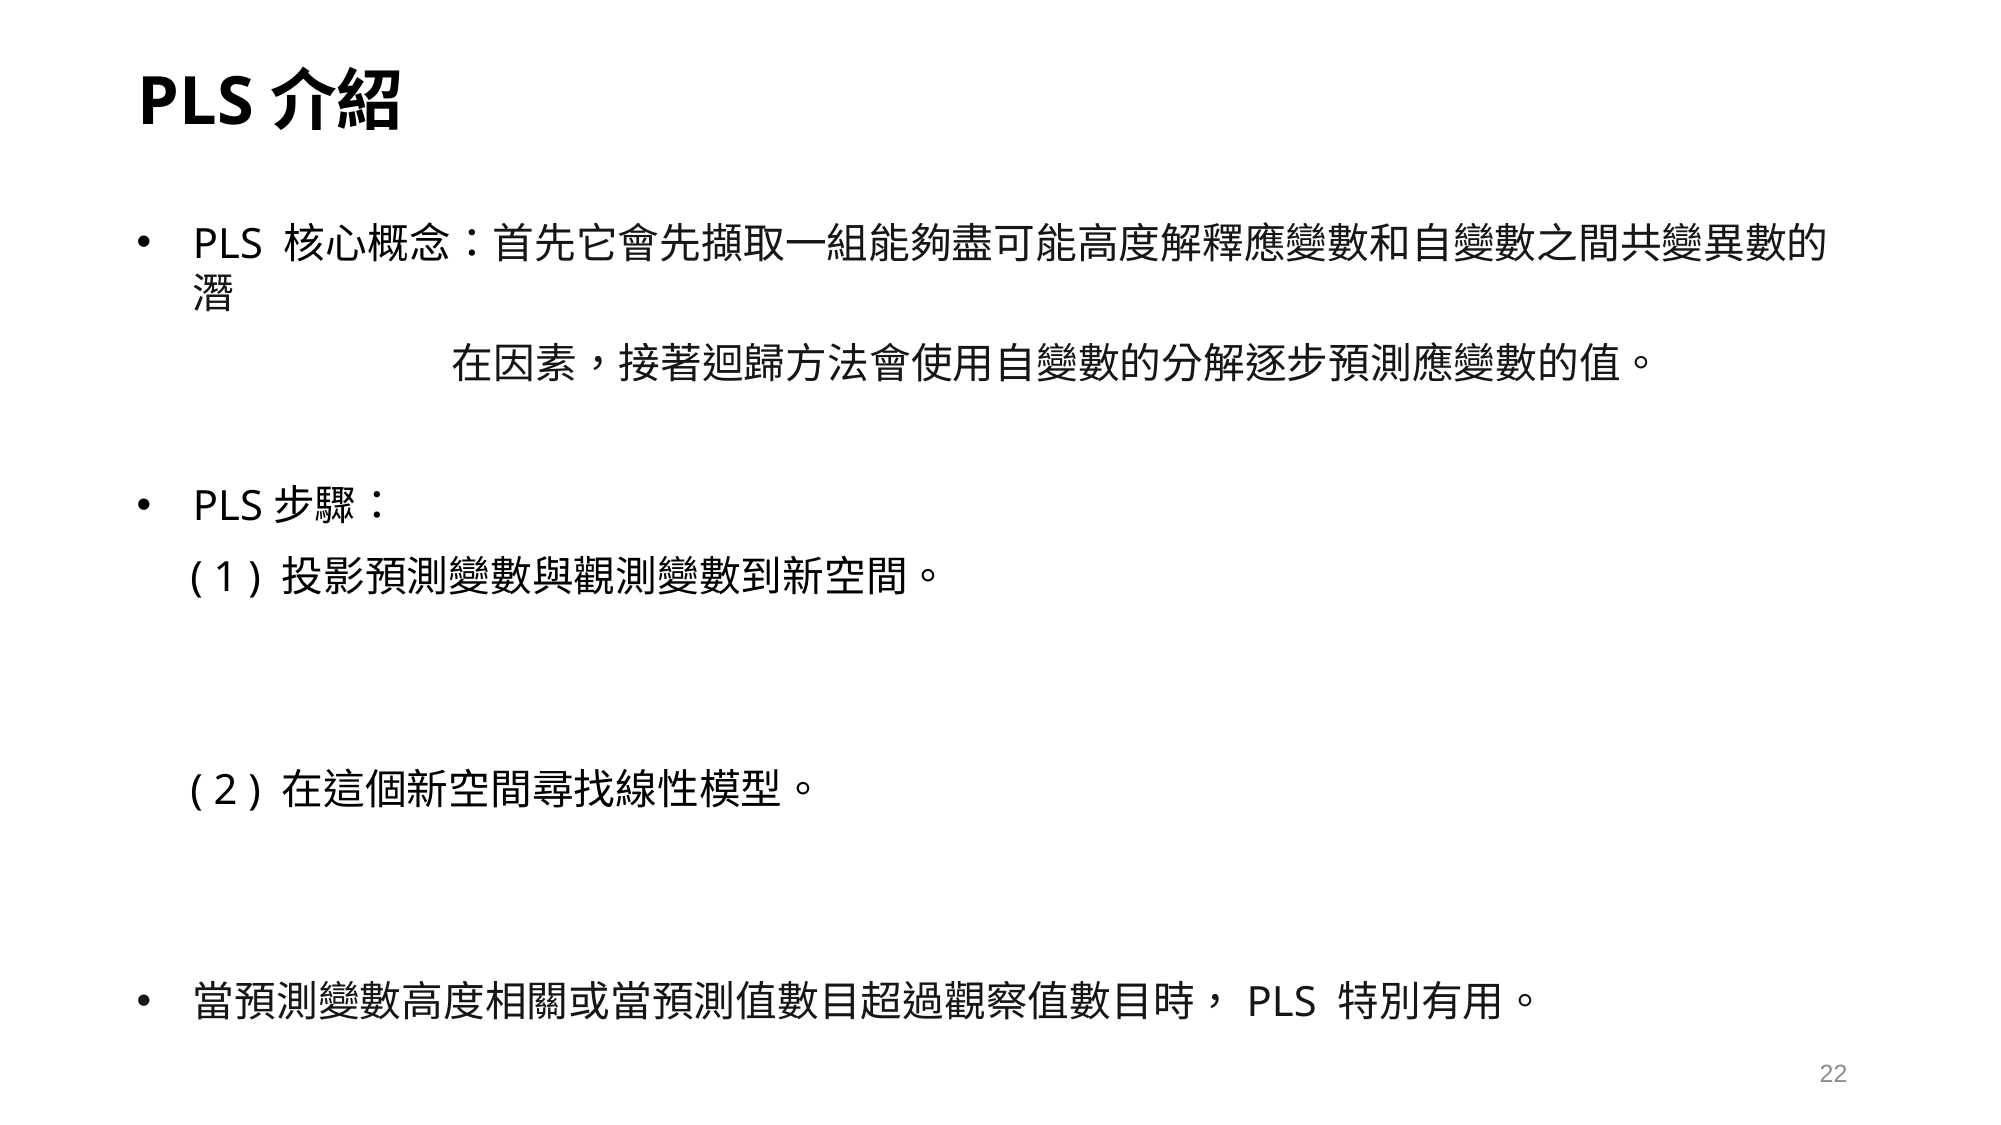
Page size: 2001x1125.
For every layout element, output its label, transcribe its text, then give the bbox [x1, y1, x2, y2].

slide_number 22 [1412, 1042, 1863, 1103]
text_box PLS介紹 [122, 50, 1879, 146]
text_box [121, 440, 1433, 611]
text_box PLS 核心概念：首先它會先擷取一組能夠盡可能高度解釋應變數和自變數之間共變異數的潛 在因素，接著迴歸方法會使用自變數的分解逐步預測應變數的值。 PLS步驟： ( 1 ) 投影預測變數與觀測變數到新空間。 ( 2 ) 在這個新空間尋找線性模型。 當預測變數高度相關或當預測值數目超過觀察值數目時，PLS 特別有用。 [121, 208, 1879, 658]
text_box [121, 658, 1879, 829]
text_box PLS 核心概念：首先它會先擷取一組能夠盡可能高度解釋應變數和自變數之間共變異數的潛 在因素，接著迴歸方法會使用自變數的分解逐步預測應變數的值。 PLS步驟： ( 1 ) 投影預測變數與觀測變數到新空間。 ( 2 ) 在這個新空間尋找線性模型。 當預測變數高度相關或當預測值數目超過觀察值數目時，PLS 特別有用。 [121, 829, 1879, 1024]
